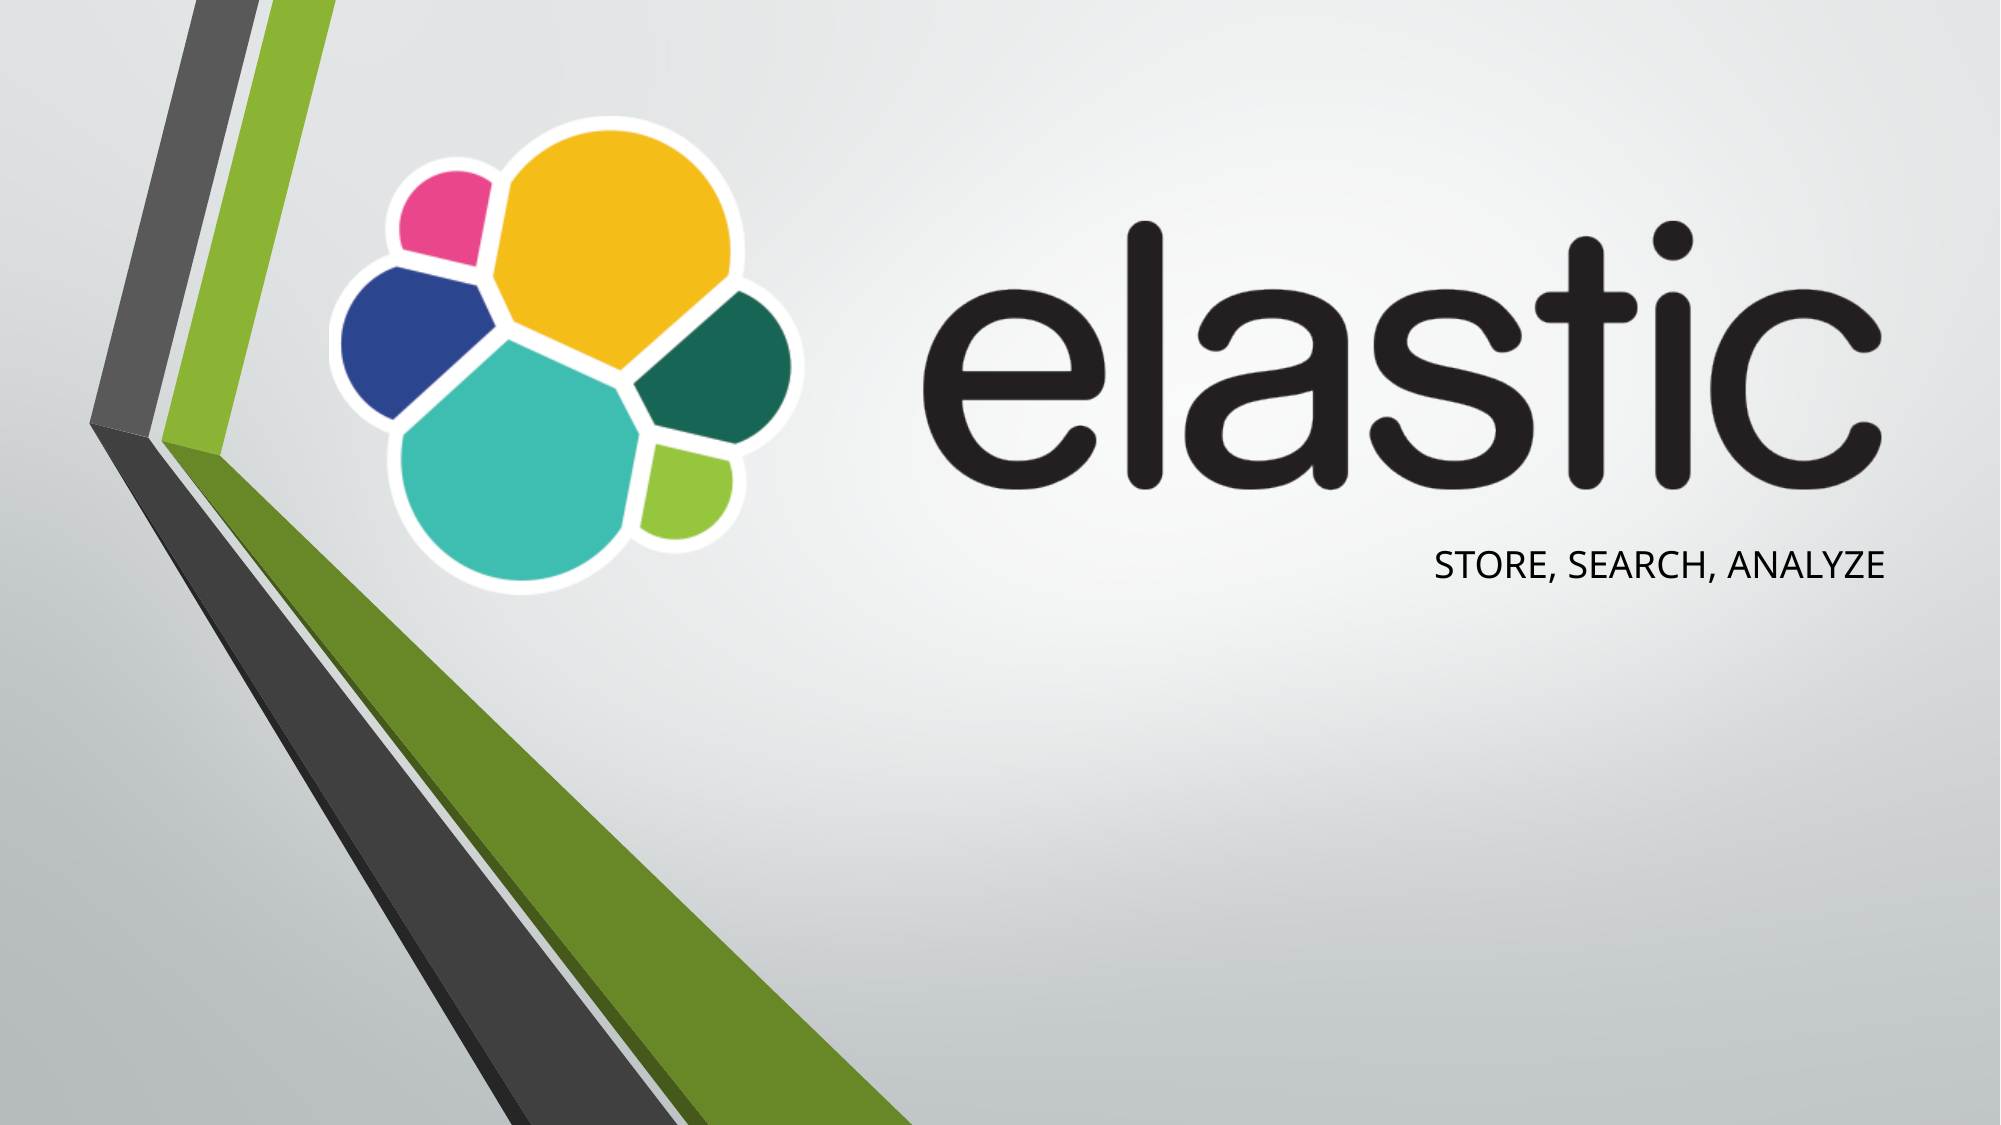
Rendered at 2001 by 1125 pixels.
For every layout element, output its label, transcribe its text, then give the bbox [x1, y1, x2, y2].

text_box STORE, SEARCH, ANALYZE [1893, 533, 1901, 594]
picture [329, 115, 1893, 595]
